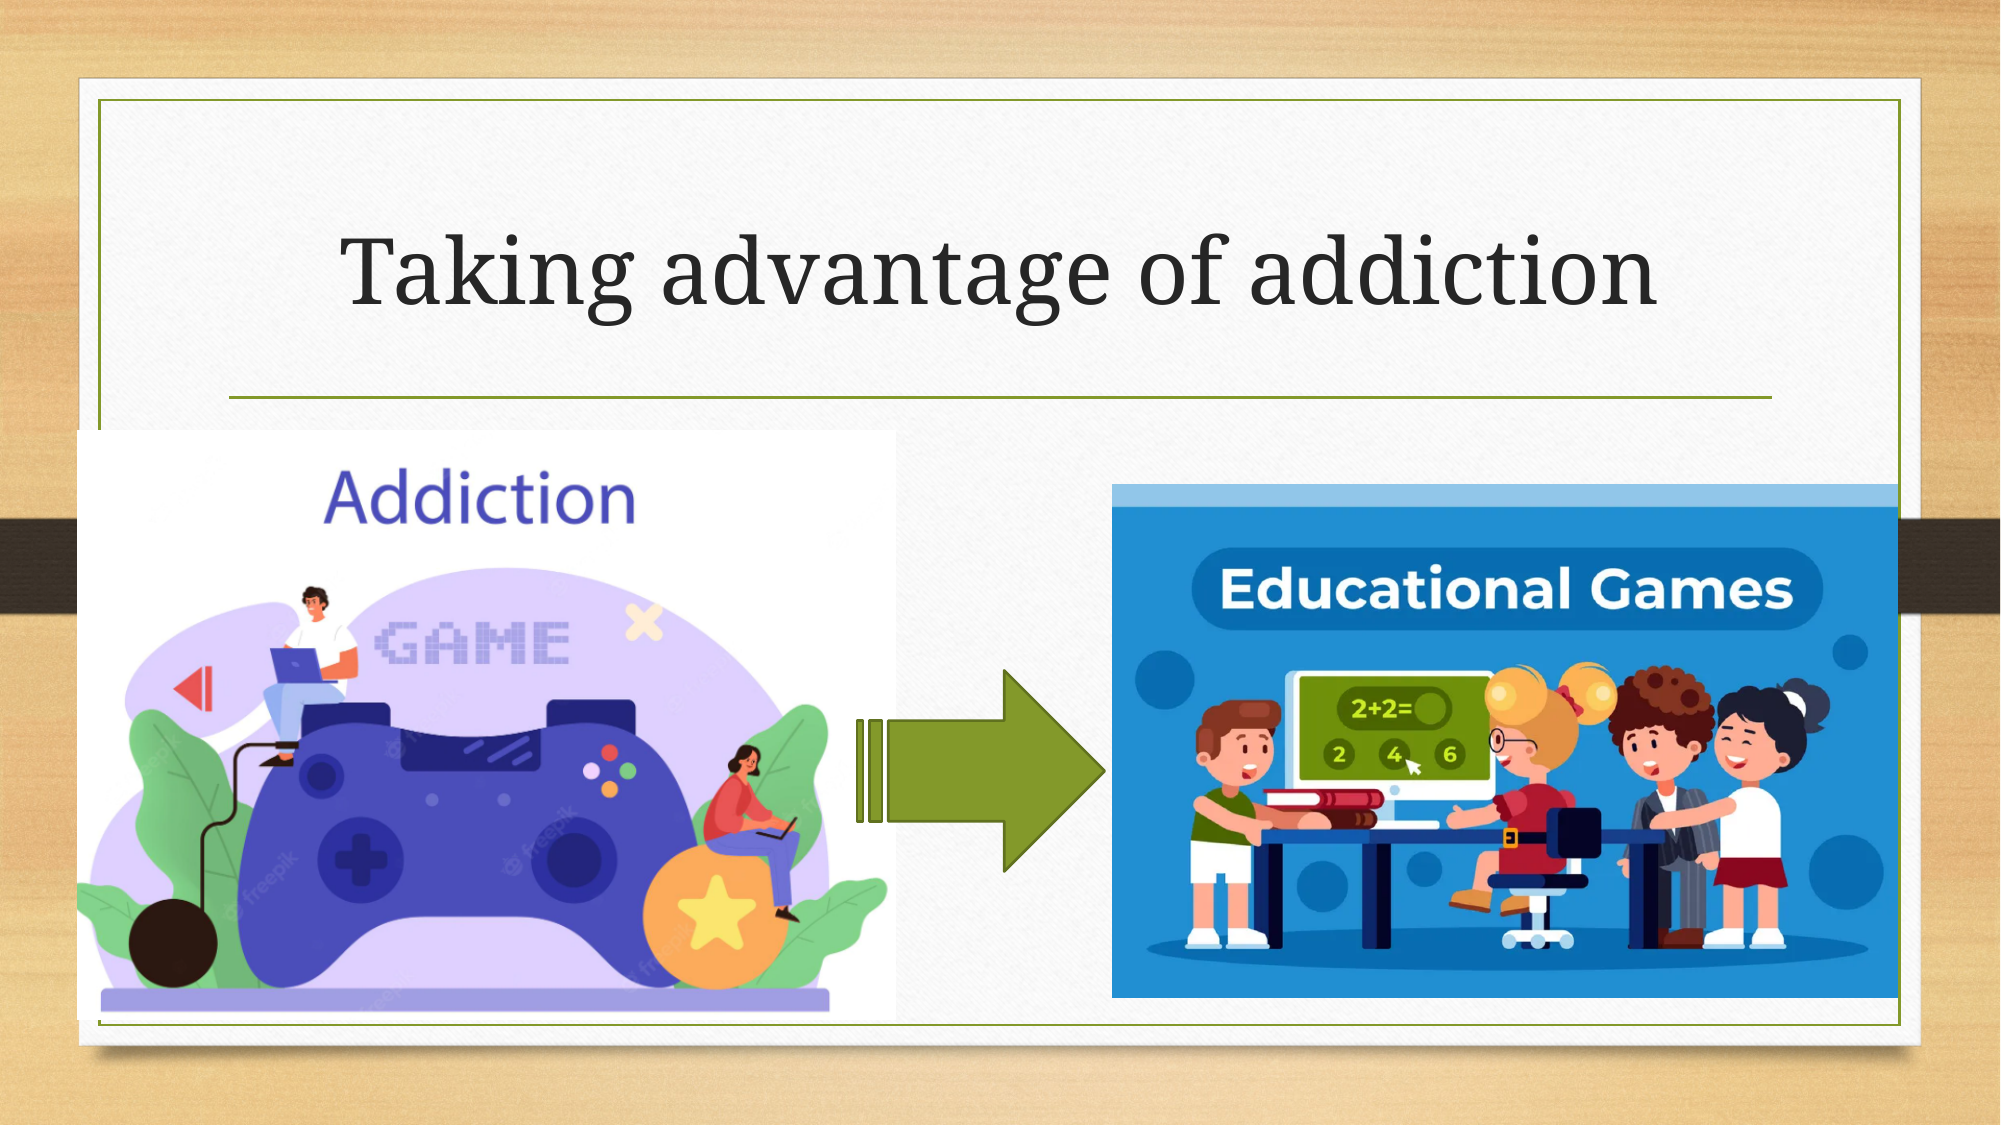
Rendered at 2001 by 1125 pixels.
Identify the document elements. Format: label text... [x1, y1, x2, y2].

title Taking advantage of addiction [212, 161, 1788, 375]
picture [0, 0, 2001, 1125]
text_box [896, 669, 1106, 873]
